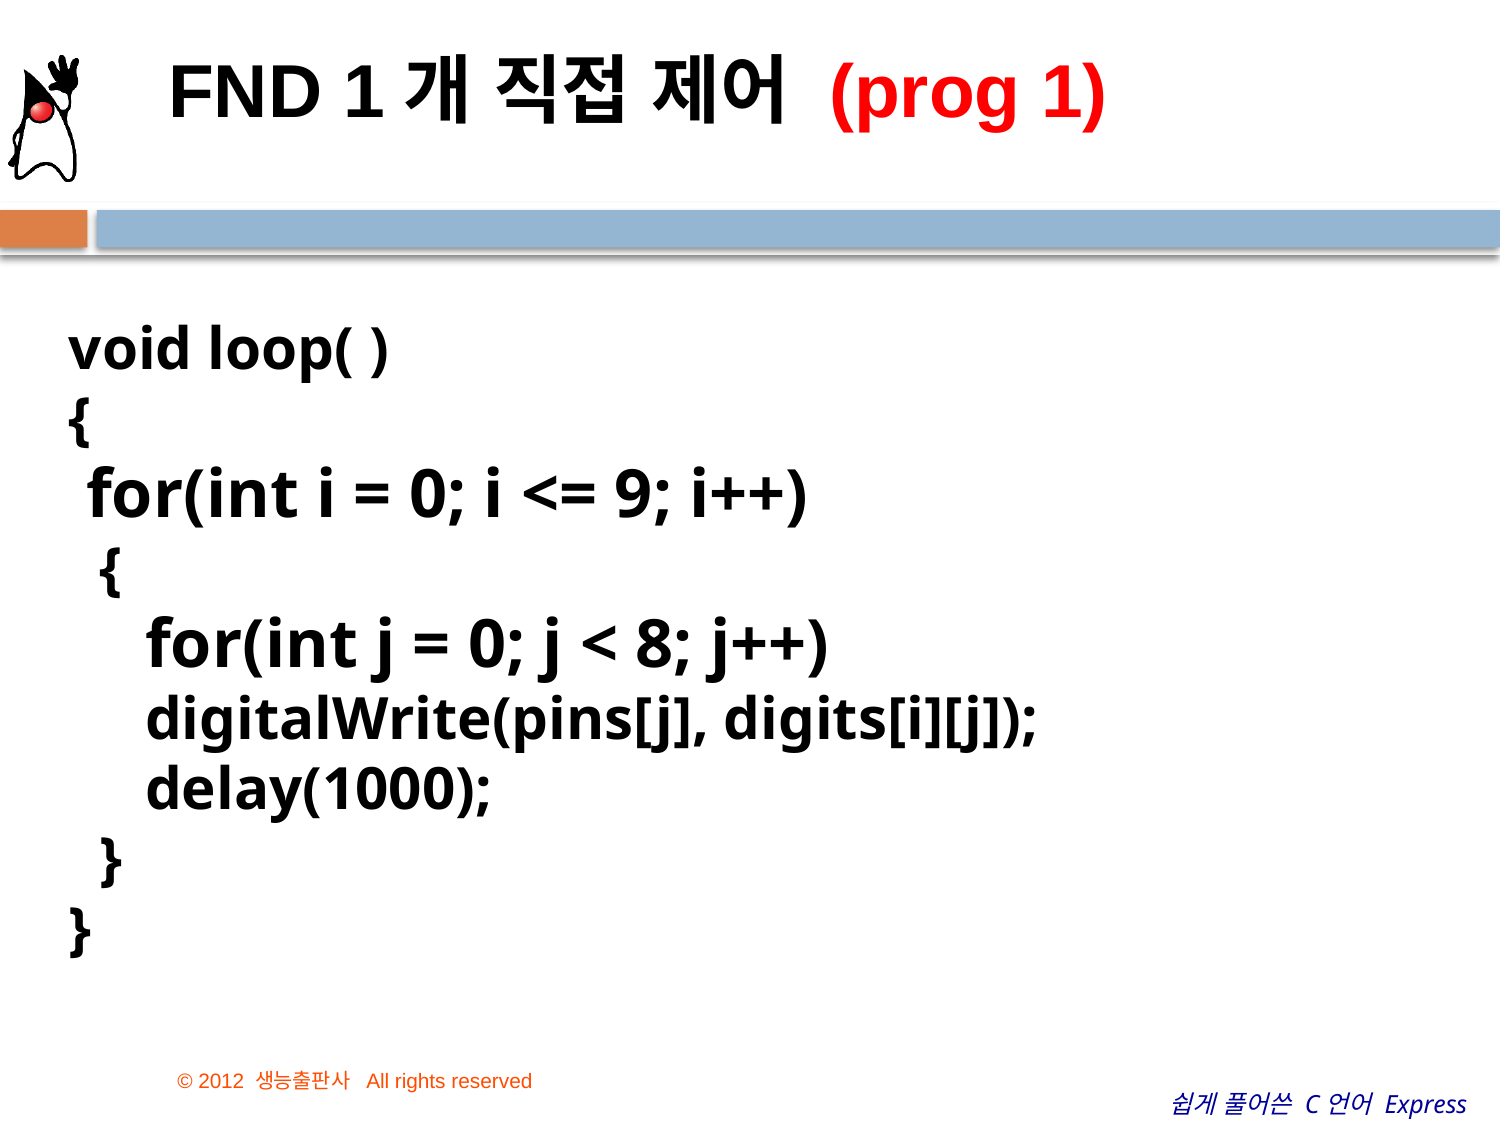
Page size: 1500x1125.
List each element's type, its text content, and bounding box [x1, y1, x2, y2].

text_box FND 1개 직접 제어 (prog 1) [153, 35, 1124, 141]
text_box void loop( ) { for(int i = 0; i <= 9; i++) { for(int j = 0; j < 8; j++) digitalWrite(pins[j], digits[i][j]); delay(1000); } } [54, 303, 1410, 969]
picture [8, 55, 79, 182]
